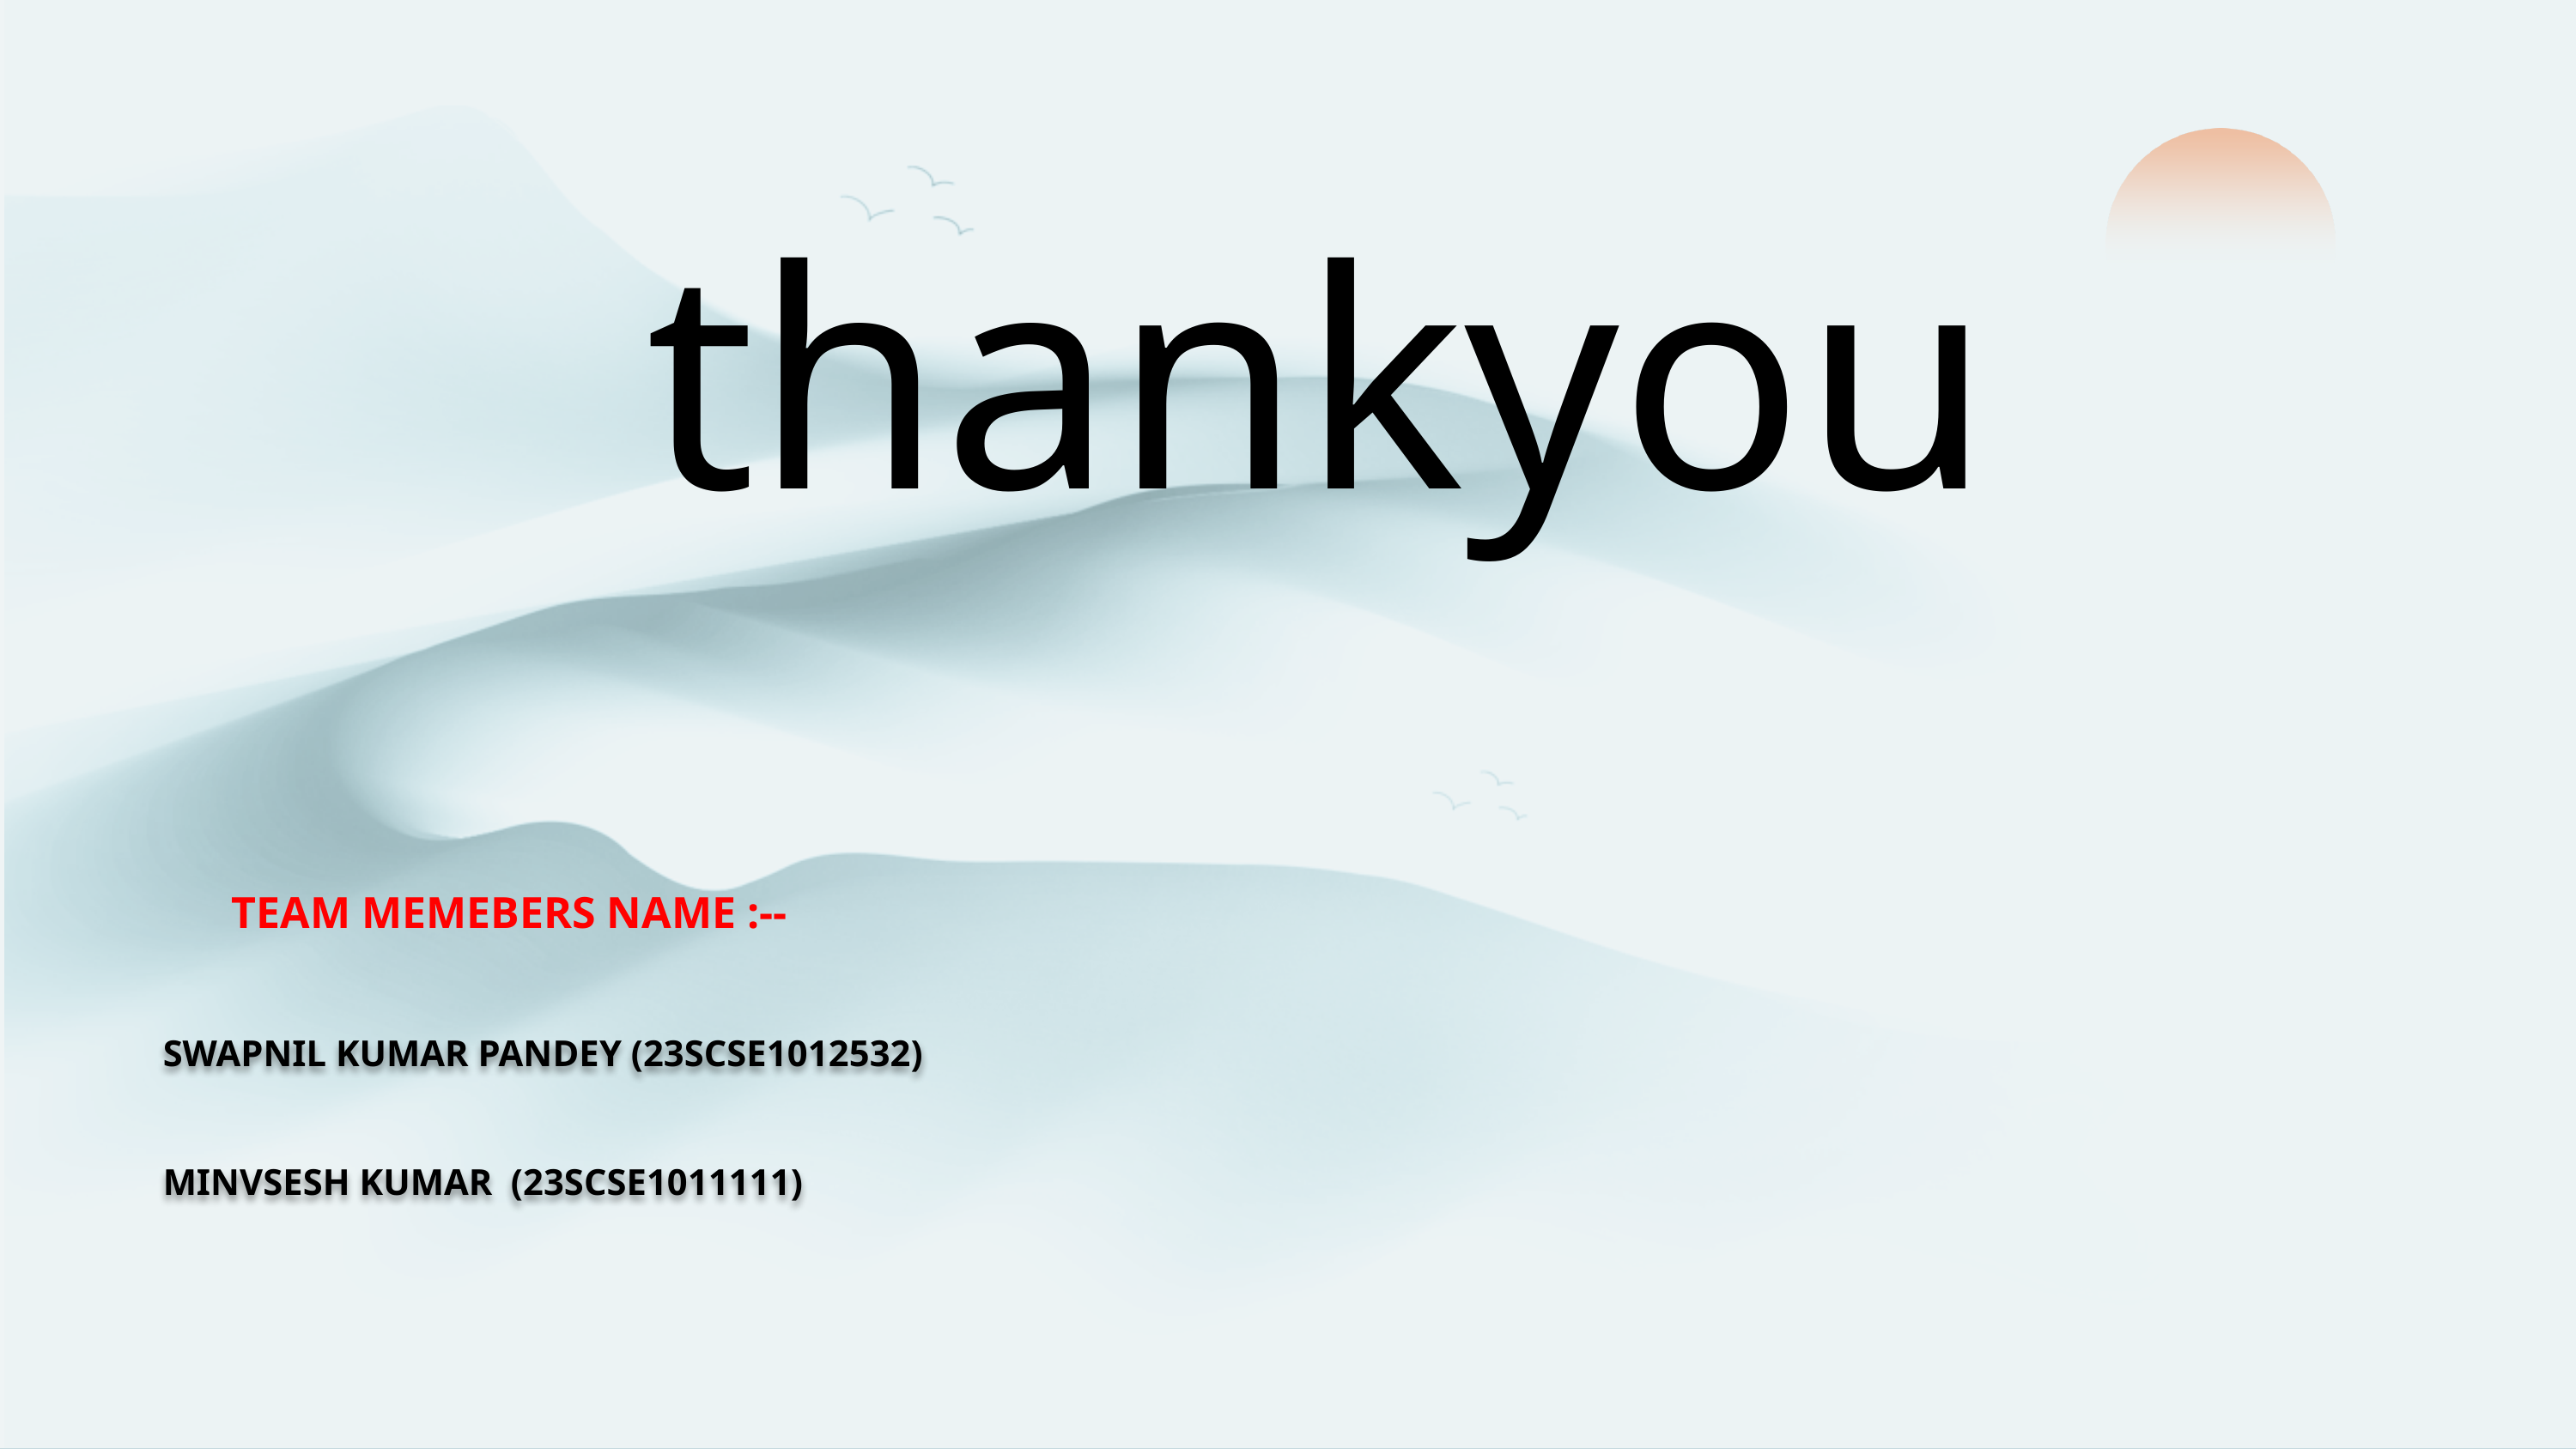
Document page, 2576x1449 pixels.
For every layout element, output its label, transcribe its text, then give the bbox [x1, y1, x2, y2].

list TEAM MEMEBERS NAME :-- [10, 885, 798, 1035]
text_box SWAPNIL KUMAR PANDEY (23SCSE1012532) MINVSESH KUMAR (23SCSE1011111) [149, 1024, 1358, 1210]
picture [2105, 128, 2336, 267]
title thankyou [311, 0, 1993, 550]
